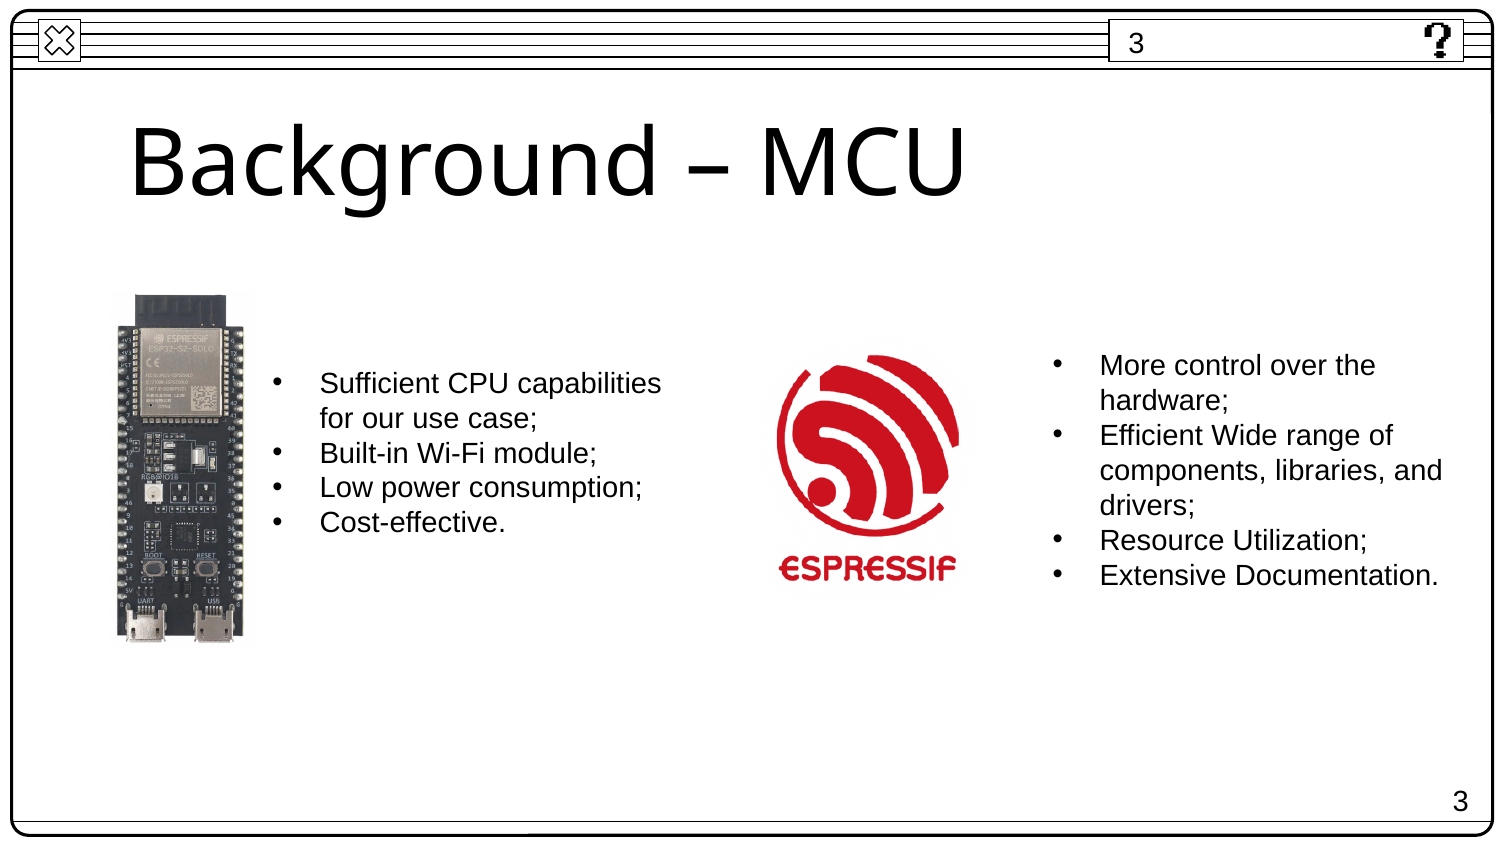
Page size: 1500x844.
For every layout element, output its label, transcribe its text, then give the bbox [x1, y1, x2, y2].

text_box 3 [1437, 774, 1484, 825]
picture [727, 322, 1014, 618]
text_box More control over the hardware; Efficient Wide range of components, libraries, and drivers; Resource Utilization; Extensive Documentation. [1037, 338, 1483, 599]
title Background – MCU [112, 104, 1275, 211]
text_box Sufficient CPU capabilities for our use case; Built-in Wi-Fi module; Low power consumption; Cost-effective. [259, 356, 703, 582]
picture [107, 291, 255, 649]
text_box 3 [1113, 17, 1160, 67]
